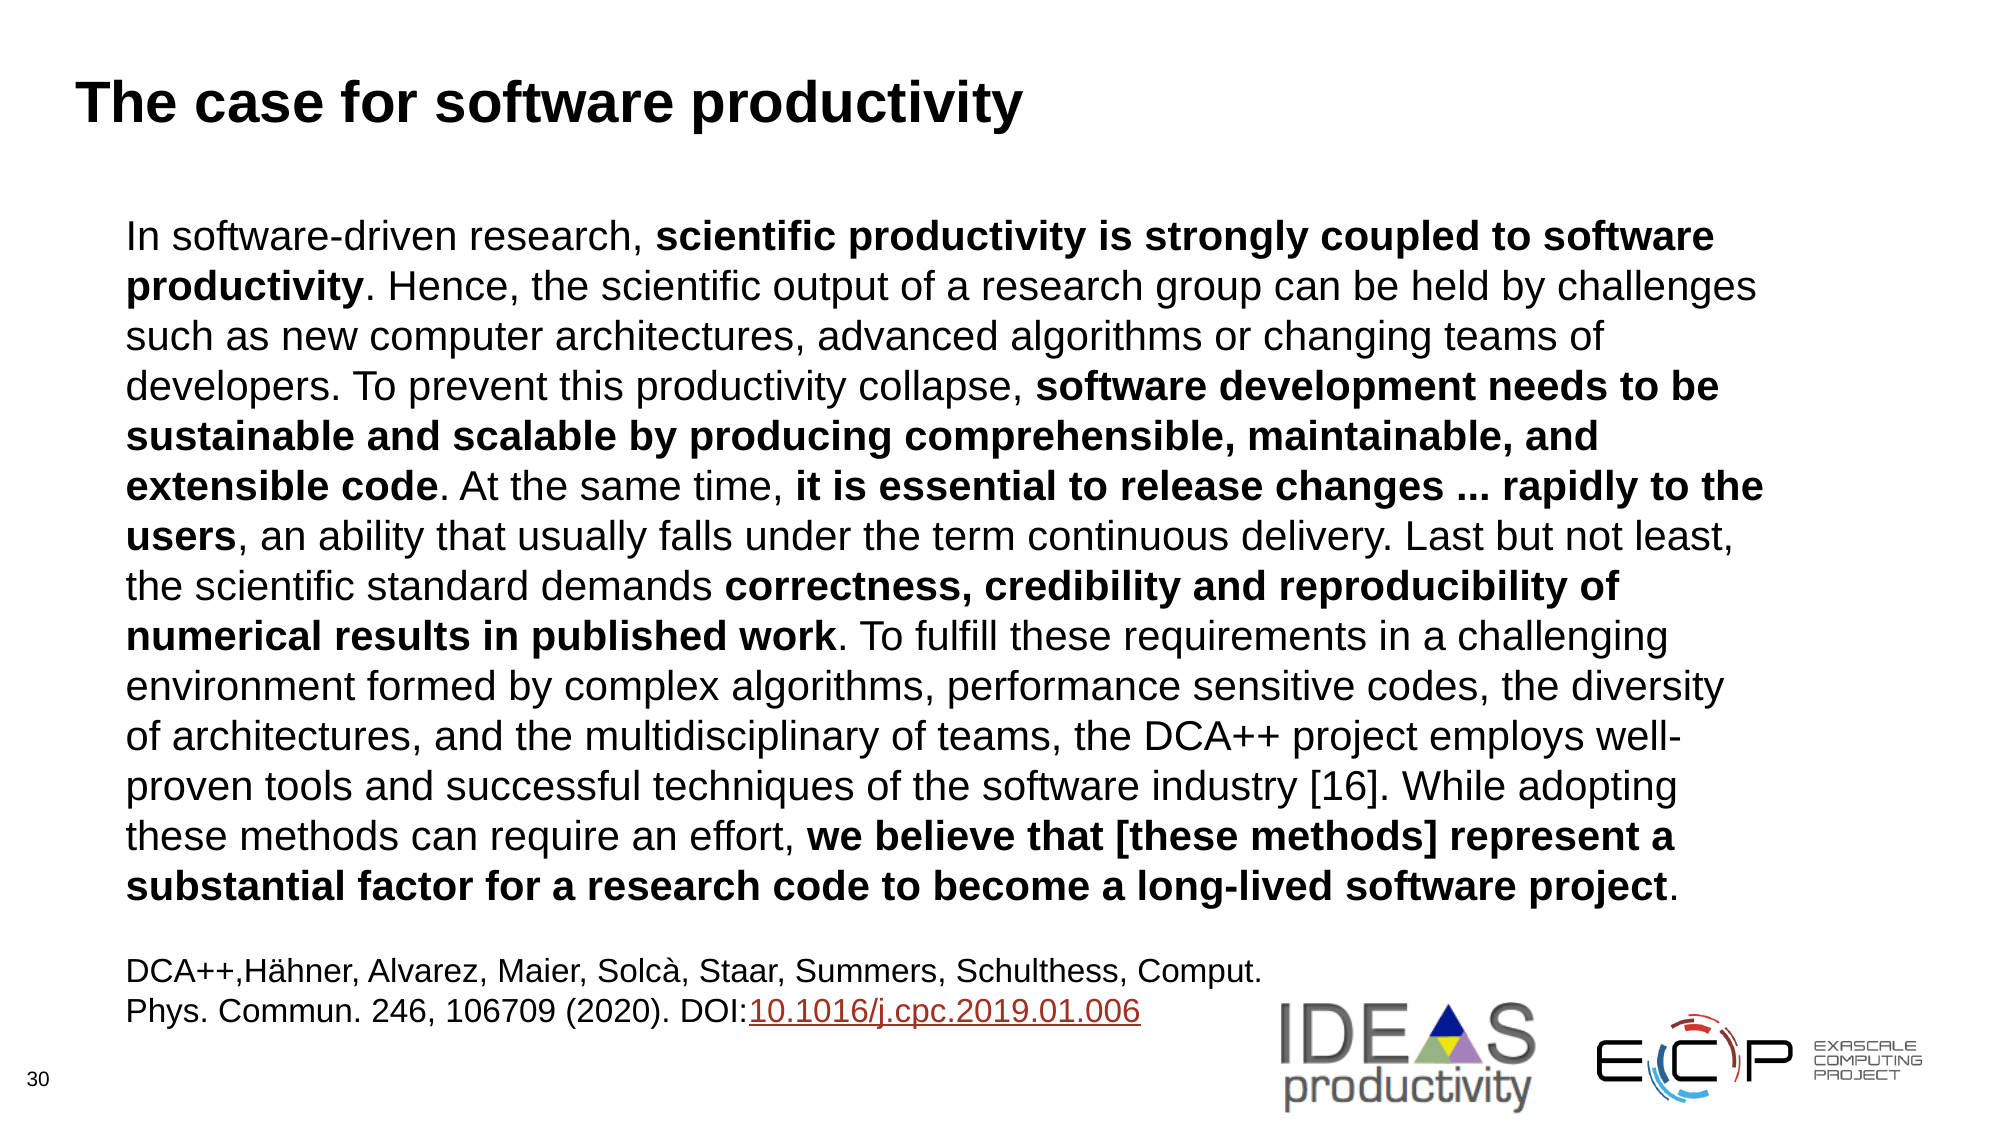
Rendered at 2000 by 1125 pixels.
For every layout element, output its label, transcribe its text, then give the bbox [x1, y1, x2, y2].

text_box In software-driven research, scientific productivity is strongly coupled to software productivity. Hence, the scientific output of a research group can be held by challenges such as new computer architectures, advanced algorithms or changing teams of developers. To prevent this productivity collapse, software development needs to be sustainable and scalable by producing comprehensible, maintainable, and extensible code. At the same time, it is essential to release changes ... rapidly to the users, an ability that usually falls under the term continuous delivery. Last but not least, the scientific standard demands correctness, credibility and reproducibility of numerical results in published work. To fulfill these requirements in a challenging environment formed by complex algorithms, performance sensitive codes, the diversity of architectures, and the multidisciplinary of teams, the DCA++ project employs well-proven tools and successful techniques of the software industry [16]. While adopting these methods can require an effort, we believe that [these methods] represent a substantial factor for a research code to become a long-lived software project. [110, 201, 1785, 917]
picture [1280, 1002, 1537, 1114]
text_box DCA++,Hähner, Alvarez, Maier, Solcà, Staar, Summers, Schulthess, Comput. Phys. Commun. 246, 106709 (2020). DOI:10.1016/j.cpc.2019.01.006 [110, 941, 1284, 1037]
picture [1597, 1014, 1922, 1103]
title The case for software productivity [59, 67, 1927, 218]
